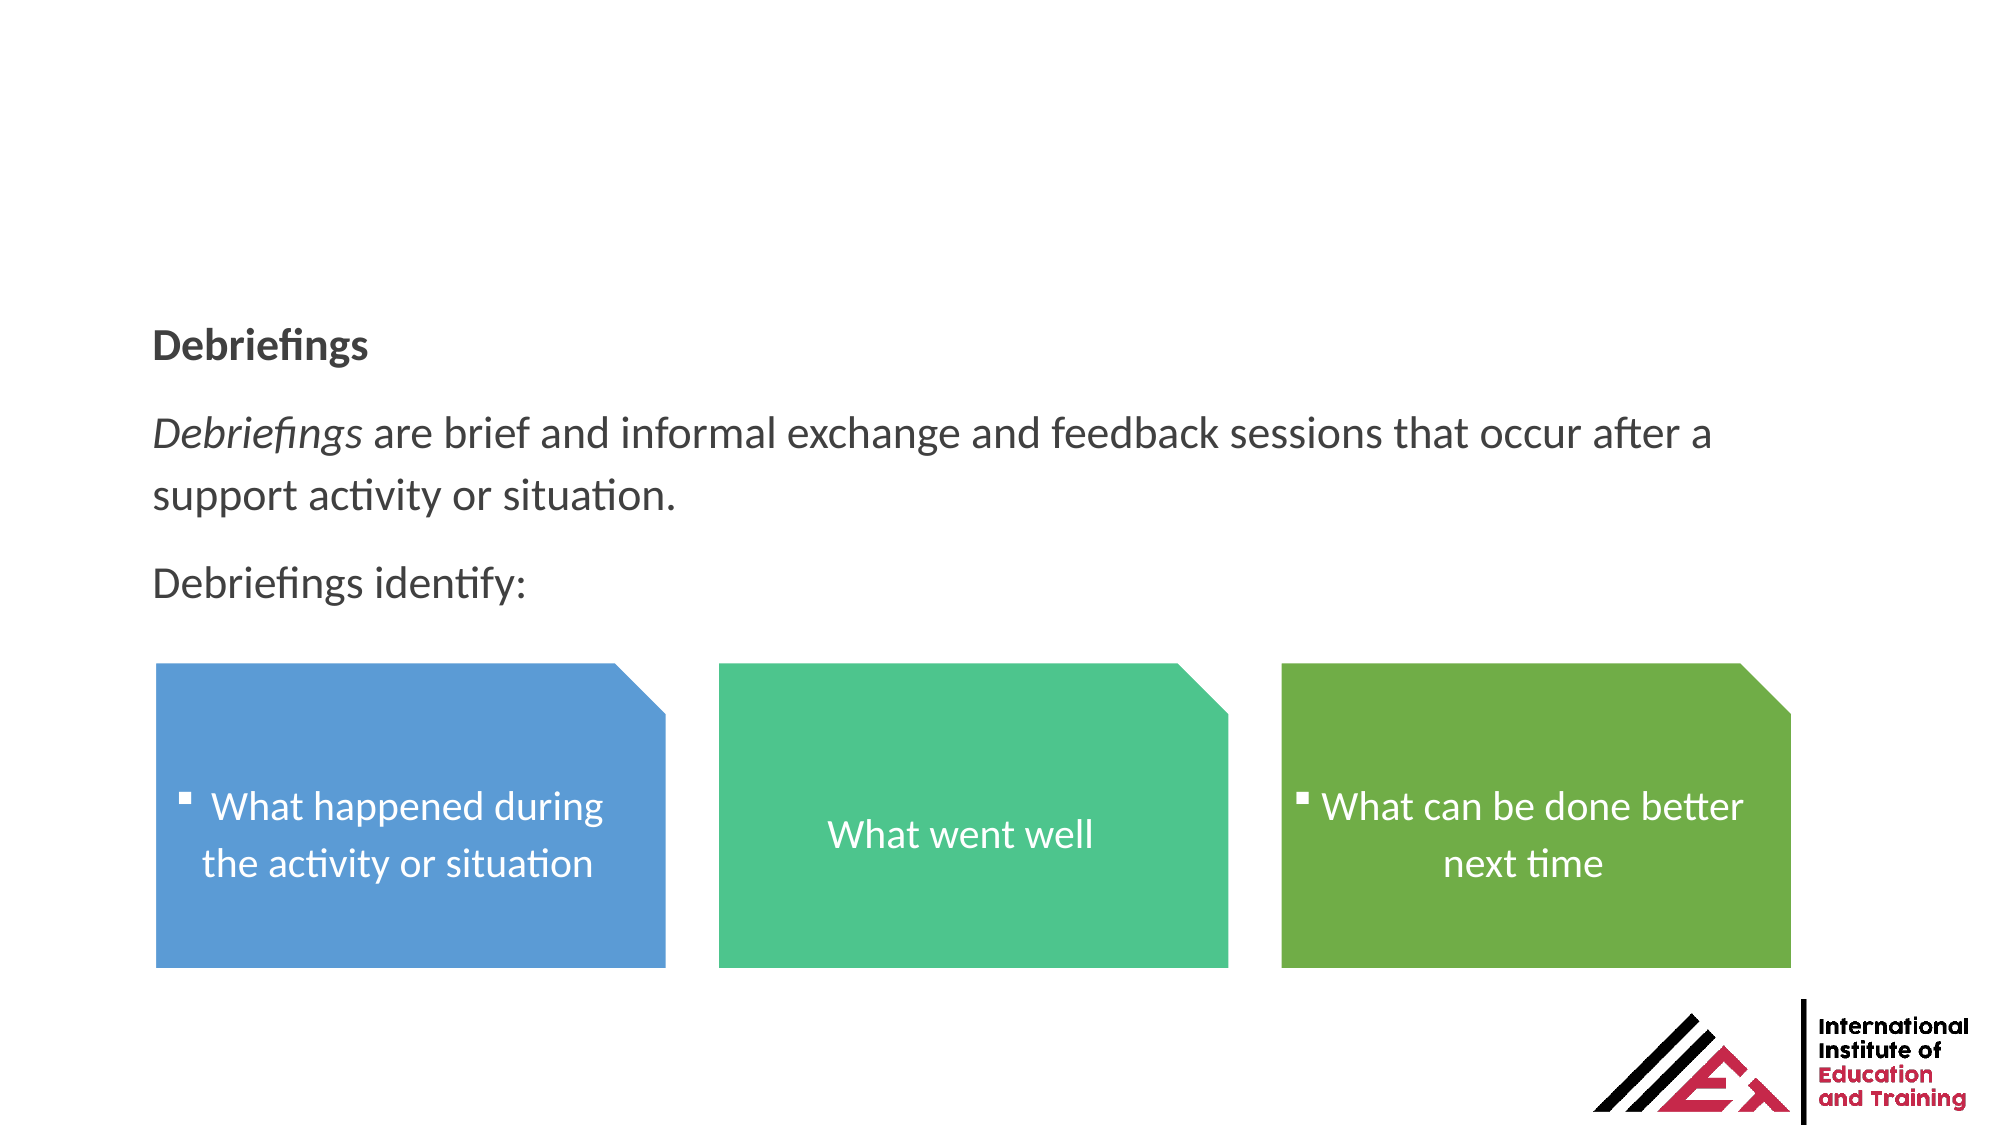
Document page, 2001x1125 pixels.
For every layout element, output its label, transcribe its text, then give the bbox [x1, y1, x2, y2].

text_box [154, 633, 1793, 999]
list Debriefings Debriefings are brief and informal exchange and feedback sessions that occur after a support activity or situation. Debriefings identify: [137, 299, 1793, 1014]
picture [1593, 999, 1968, 1125]
